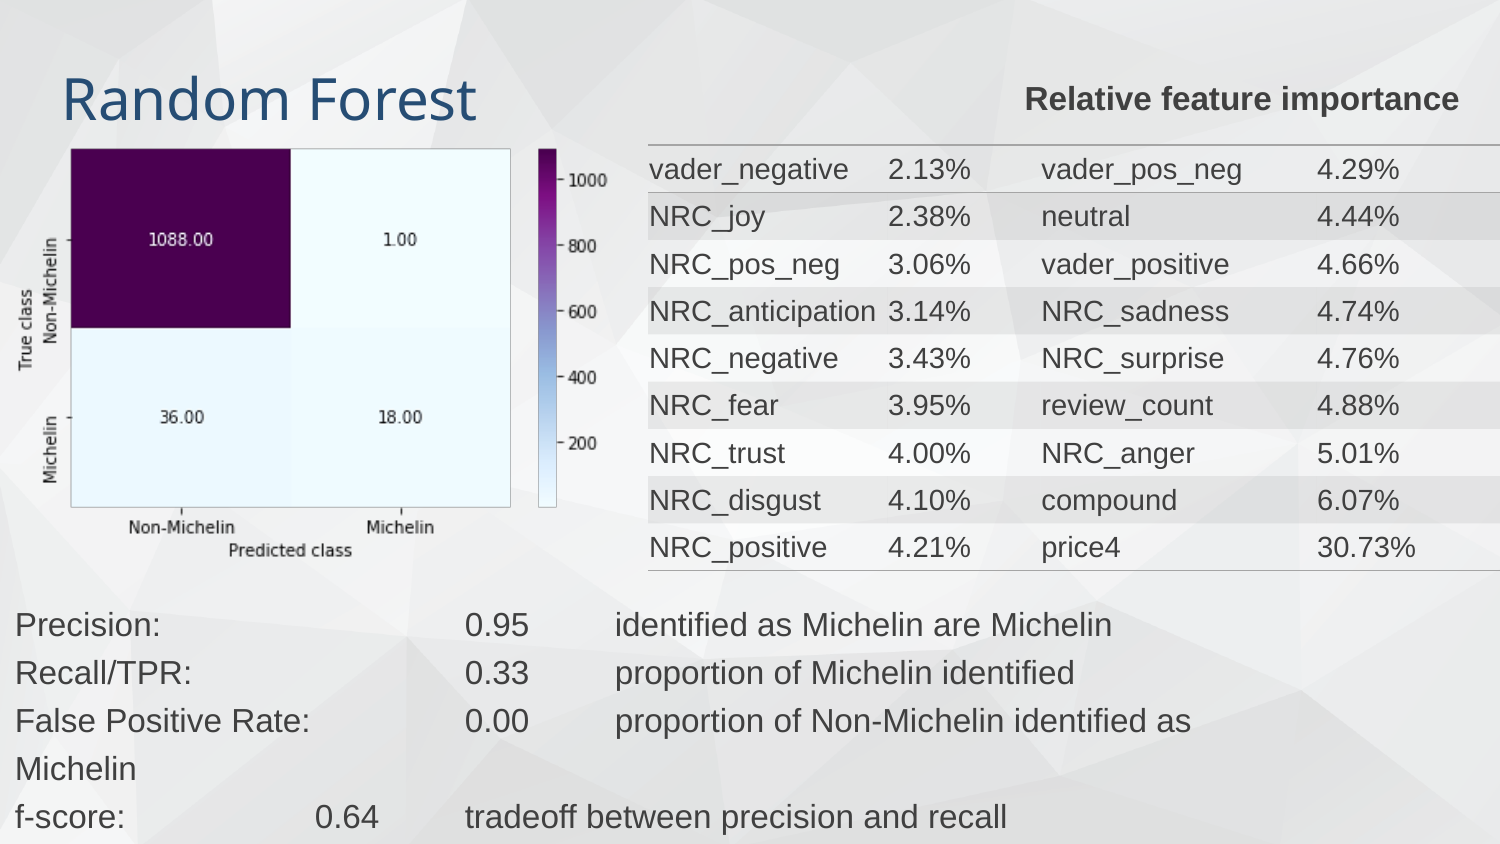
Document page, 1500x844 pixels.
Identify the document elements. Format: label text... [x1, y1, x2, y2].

table_cell 4.10% [887, 476, 1040, 523]
table_cell 5.01% [1316, 429, 1500, 476]
table_header vader_negative [648, 146, 887, 192]
table_header vader_pos_neg [1040, 146, 1316, 192]
table_cell NRC_disgust [648, 476, 887, 523]
table_cell price4 [1040, 523, 1316, 570]
table_cell NRC_anger [1040, 429, 1316, 476]
table_cell NRC_surprise [1040, 334, 1316, 382]
table_cell 4.74% [1316, 287, 1500, 334]
table_cell 2.38% [887, 193, 1040, 240]
table_cell neutral [1040, 193, 1316, 240]
table_cell NRC_negative [648, 334, 887, 382]
table_cell NRC_sadness [1040, 287, 1316, 334]
table_cell 4.44% [1316, 193, 1500, 240]
table_cell 4.66% [1316, 240, 1500, 287]
table_cell vader_positive [1040, 240, 1316, 287]
table_cell 4.00% [887, 429, 1040, 476]
table_header 4.29% [1316, 146, 1500, 192]
text_box Relative feature importance [1009, 69, 1475, 125]
table_cell NRC_anticipation [648, 287, 887, 334]
picture [0, 0, 1500, 844]
table_cell NRC_fear [648, 382, 887, 429]
table_cell 6.07% [1316, 476, 1500, 523]
table_header 2.13% [887, 146, 1040, 192]
table_cell 3.14% [887, 287, 1040, 334]
table_cell 3.43% [887, 334, 1040, 382]
table_cell 4.76% [1316, 334, 1500, 382]
table_cell 4.88% [1316, 382, 1500, 429]
table_cell NRC_pos_neg [648, 240, 887, 287]
text_box Precision: 0.95 identified as Michelin are Michelin Recall/TPR: 0.33 proportion of Michelin identified False Positive Rate: 0.00 proportion of Non-Michelin identified as Michelin f-score: 0.64 tradeoff between precision and recall Accuracy: 0.97 how well the model has classified [0, 588, 1218, 844]
table_cell compound [1040, 476, 1316, 523]
table_cell 3.06% [887, 240, 1040, 287]
table_cell NRC_trust [648, 429, 887, 476]
table_cell NRC_joy [648, 193, 887, 240]
table_cell review_count [1040, 382, 1316, 429]
table_cell 30.73% [1316, 523, 1500, 570]
table_cell 3.95% [887, 382, 1040, 429]
table_cell 4.21% [887, 523, 1040, 570]
text_box Random Forest [50, 56, 629, 138]
table_cell NRC_positive [648, 523, 887, 570]
